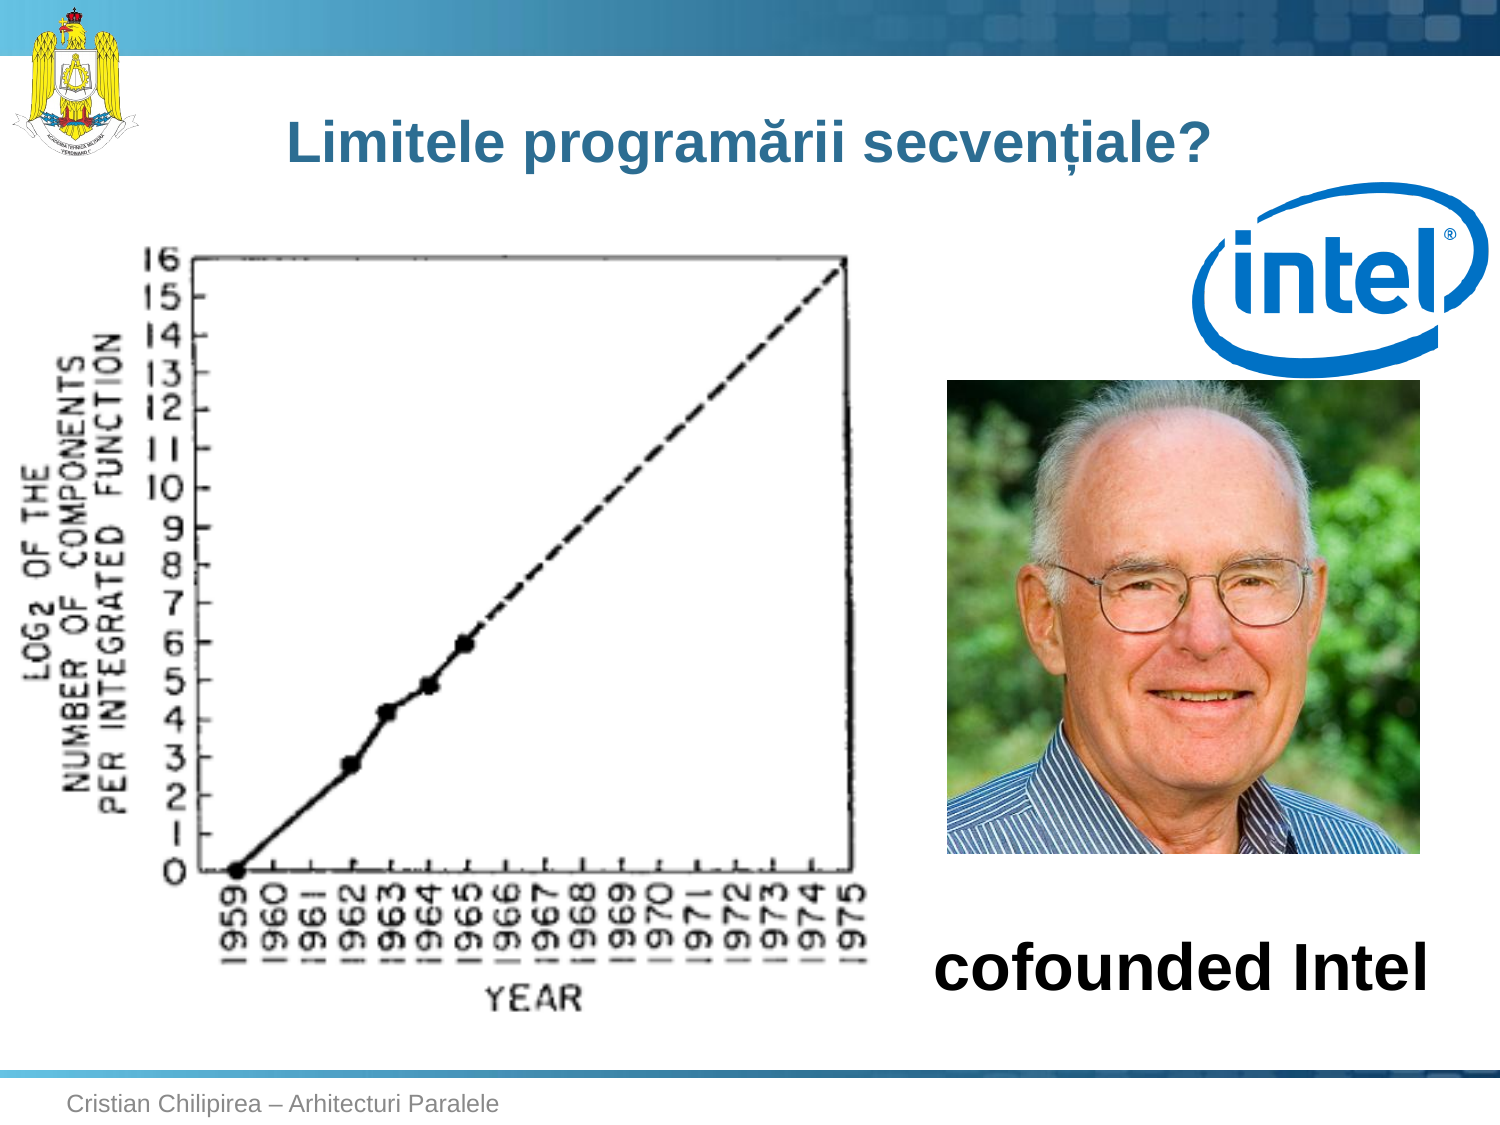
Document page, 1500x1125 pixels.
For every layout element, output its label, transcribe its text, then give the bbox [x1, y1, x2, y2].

picture [947, 380, 1420, 854]
title Limitele programării secvențiale? [51, 102, 1449, 178]
text_box cofounded Intel [922, 916, 1464, 1011]
picture [0, 0, 1500, 156]
picture [0, 201, 918, 1034]
footer Cristian Chilipirea – Arhitecturi Paralele [51, 1083, 1157, 1125]
picture [1191, 181, 1489, 379]
picture [0, 1070, 1500, 1078]
